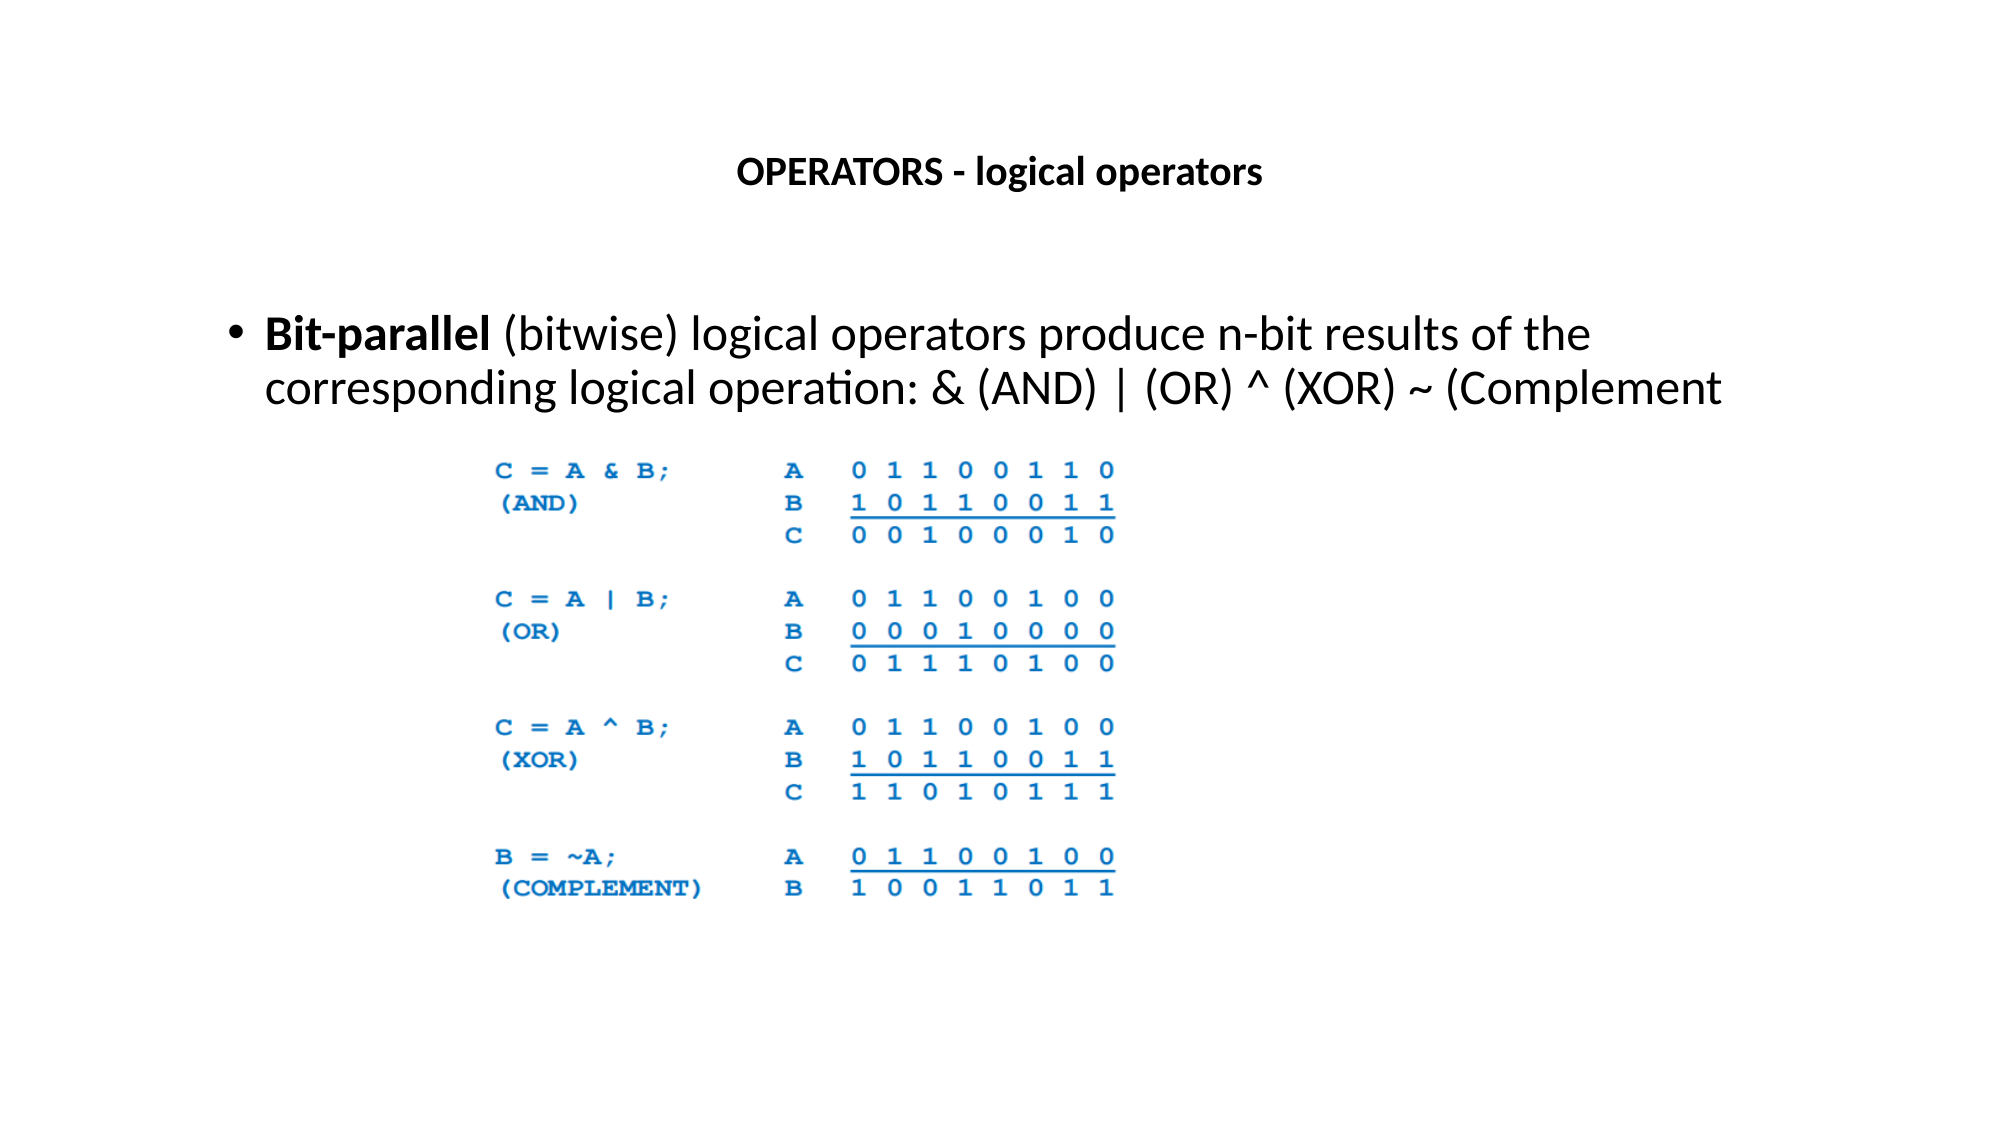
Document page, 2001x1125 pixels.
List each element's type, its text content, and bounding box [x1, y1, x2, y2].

picture [470, 457, 1169, 910]
title OPERATORS - logical operators [137, 59, 1863, 278]
list Bit-parallel (bitwise) logical operators produce n-bit results of the corresponding logical operation: & (AND) | (OR) ^ (XOR) ~ (Complement [137, 299, 1863, 1014]
